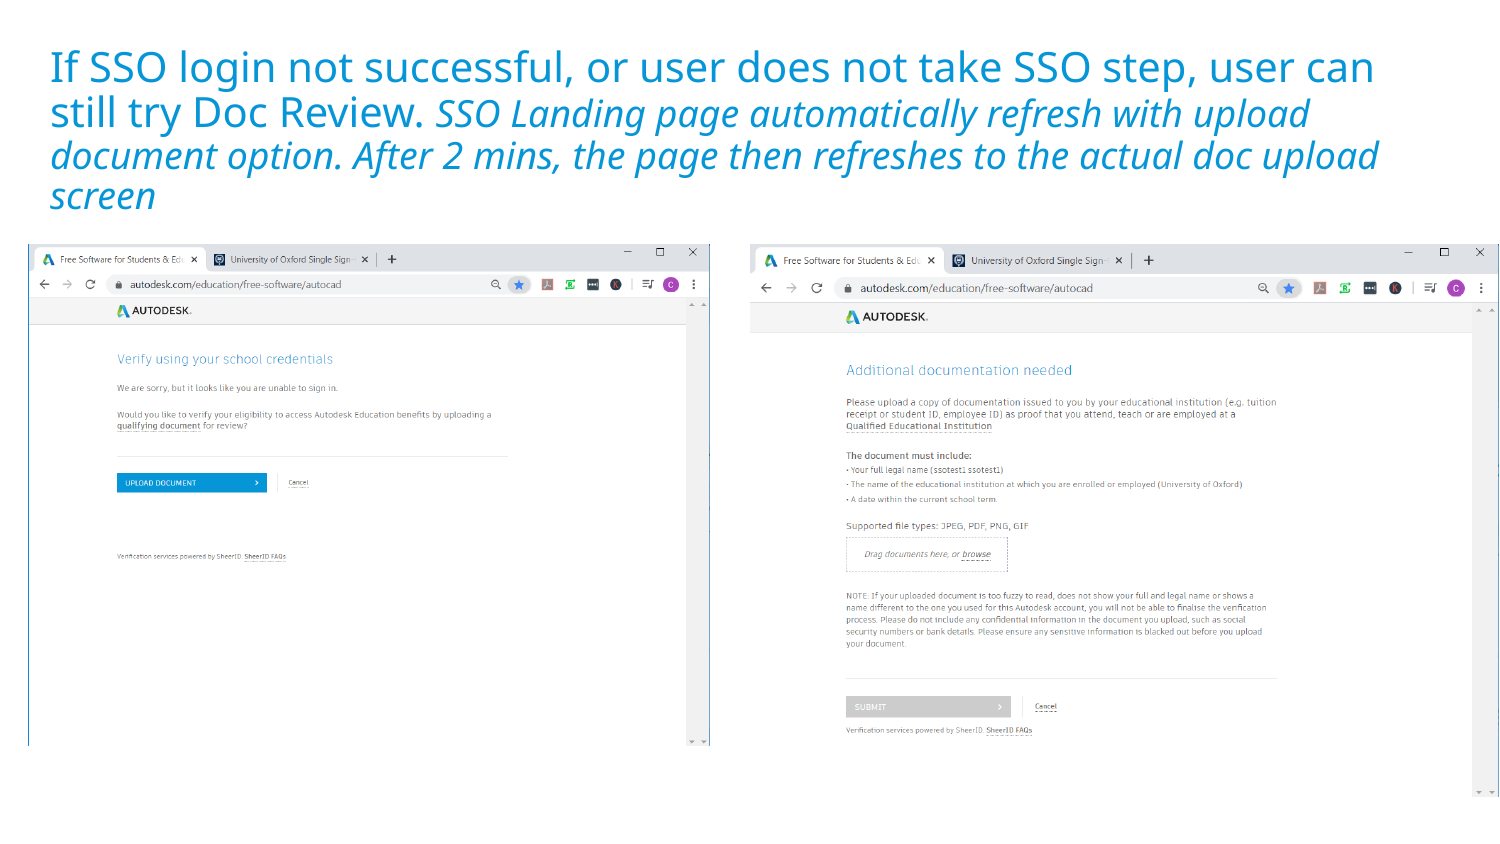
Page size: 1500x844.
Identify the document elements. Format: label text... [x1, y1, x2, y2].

picture [749, 244, 1499, 797]
title If SSO login not successful, or user does not take SSO step, user can still try Doc Review. SSO Landing page automatically refresh with upload document option. After 2 mins, the page then refreshes to the actual doc upload screen [50, 46, 1450, 122]
picture [28, 244, 710, 746]
